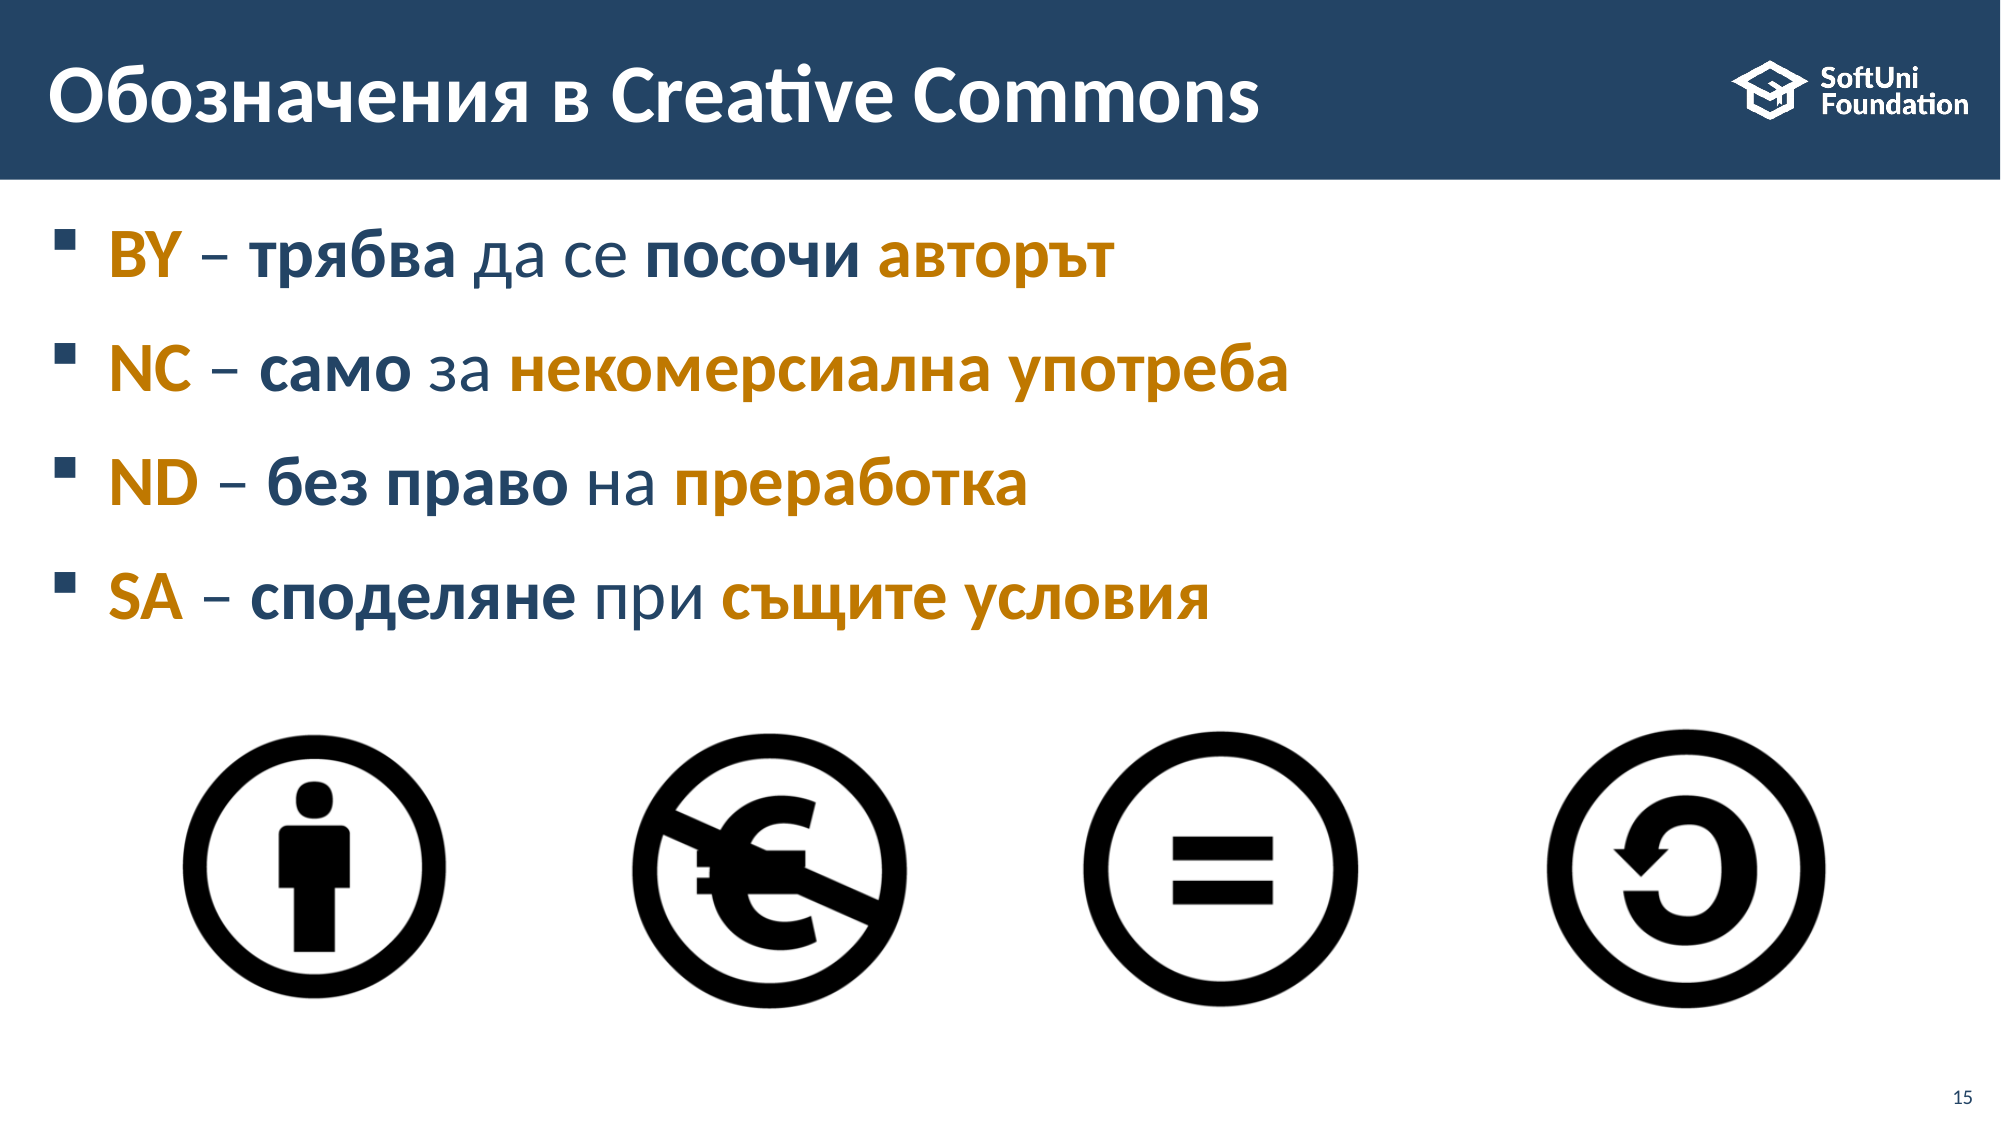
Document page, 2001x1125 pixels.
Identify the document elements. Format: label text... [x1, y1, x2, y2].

slide_number 15 [1927, 1067, 1989, 1117]
picture [1528, 717, 1834, 1023]
picture [1074, 722, 1363, 1014]
list BY – трябва да се посочи авторът NC – само за некомерсиална употреба ND – без право на преработка SA – споделяне при същите условия [31, 196, 1970, 1104]
picture [166, 711, 455, 1016]
title Обозначения в Creative Commons [31, 16, 1716, 162]
picture [1731, 60, 1968, 120]
picture [620, 732, 909, 1021]
